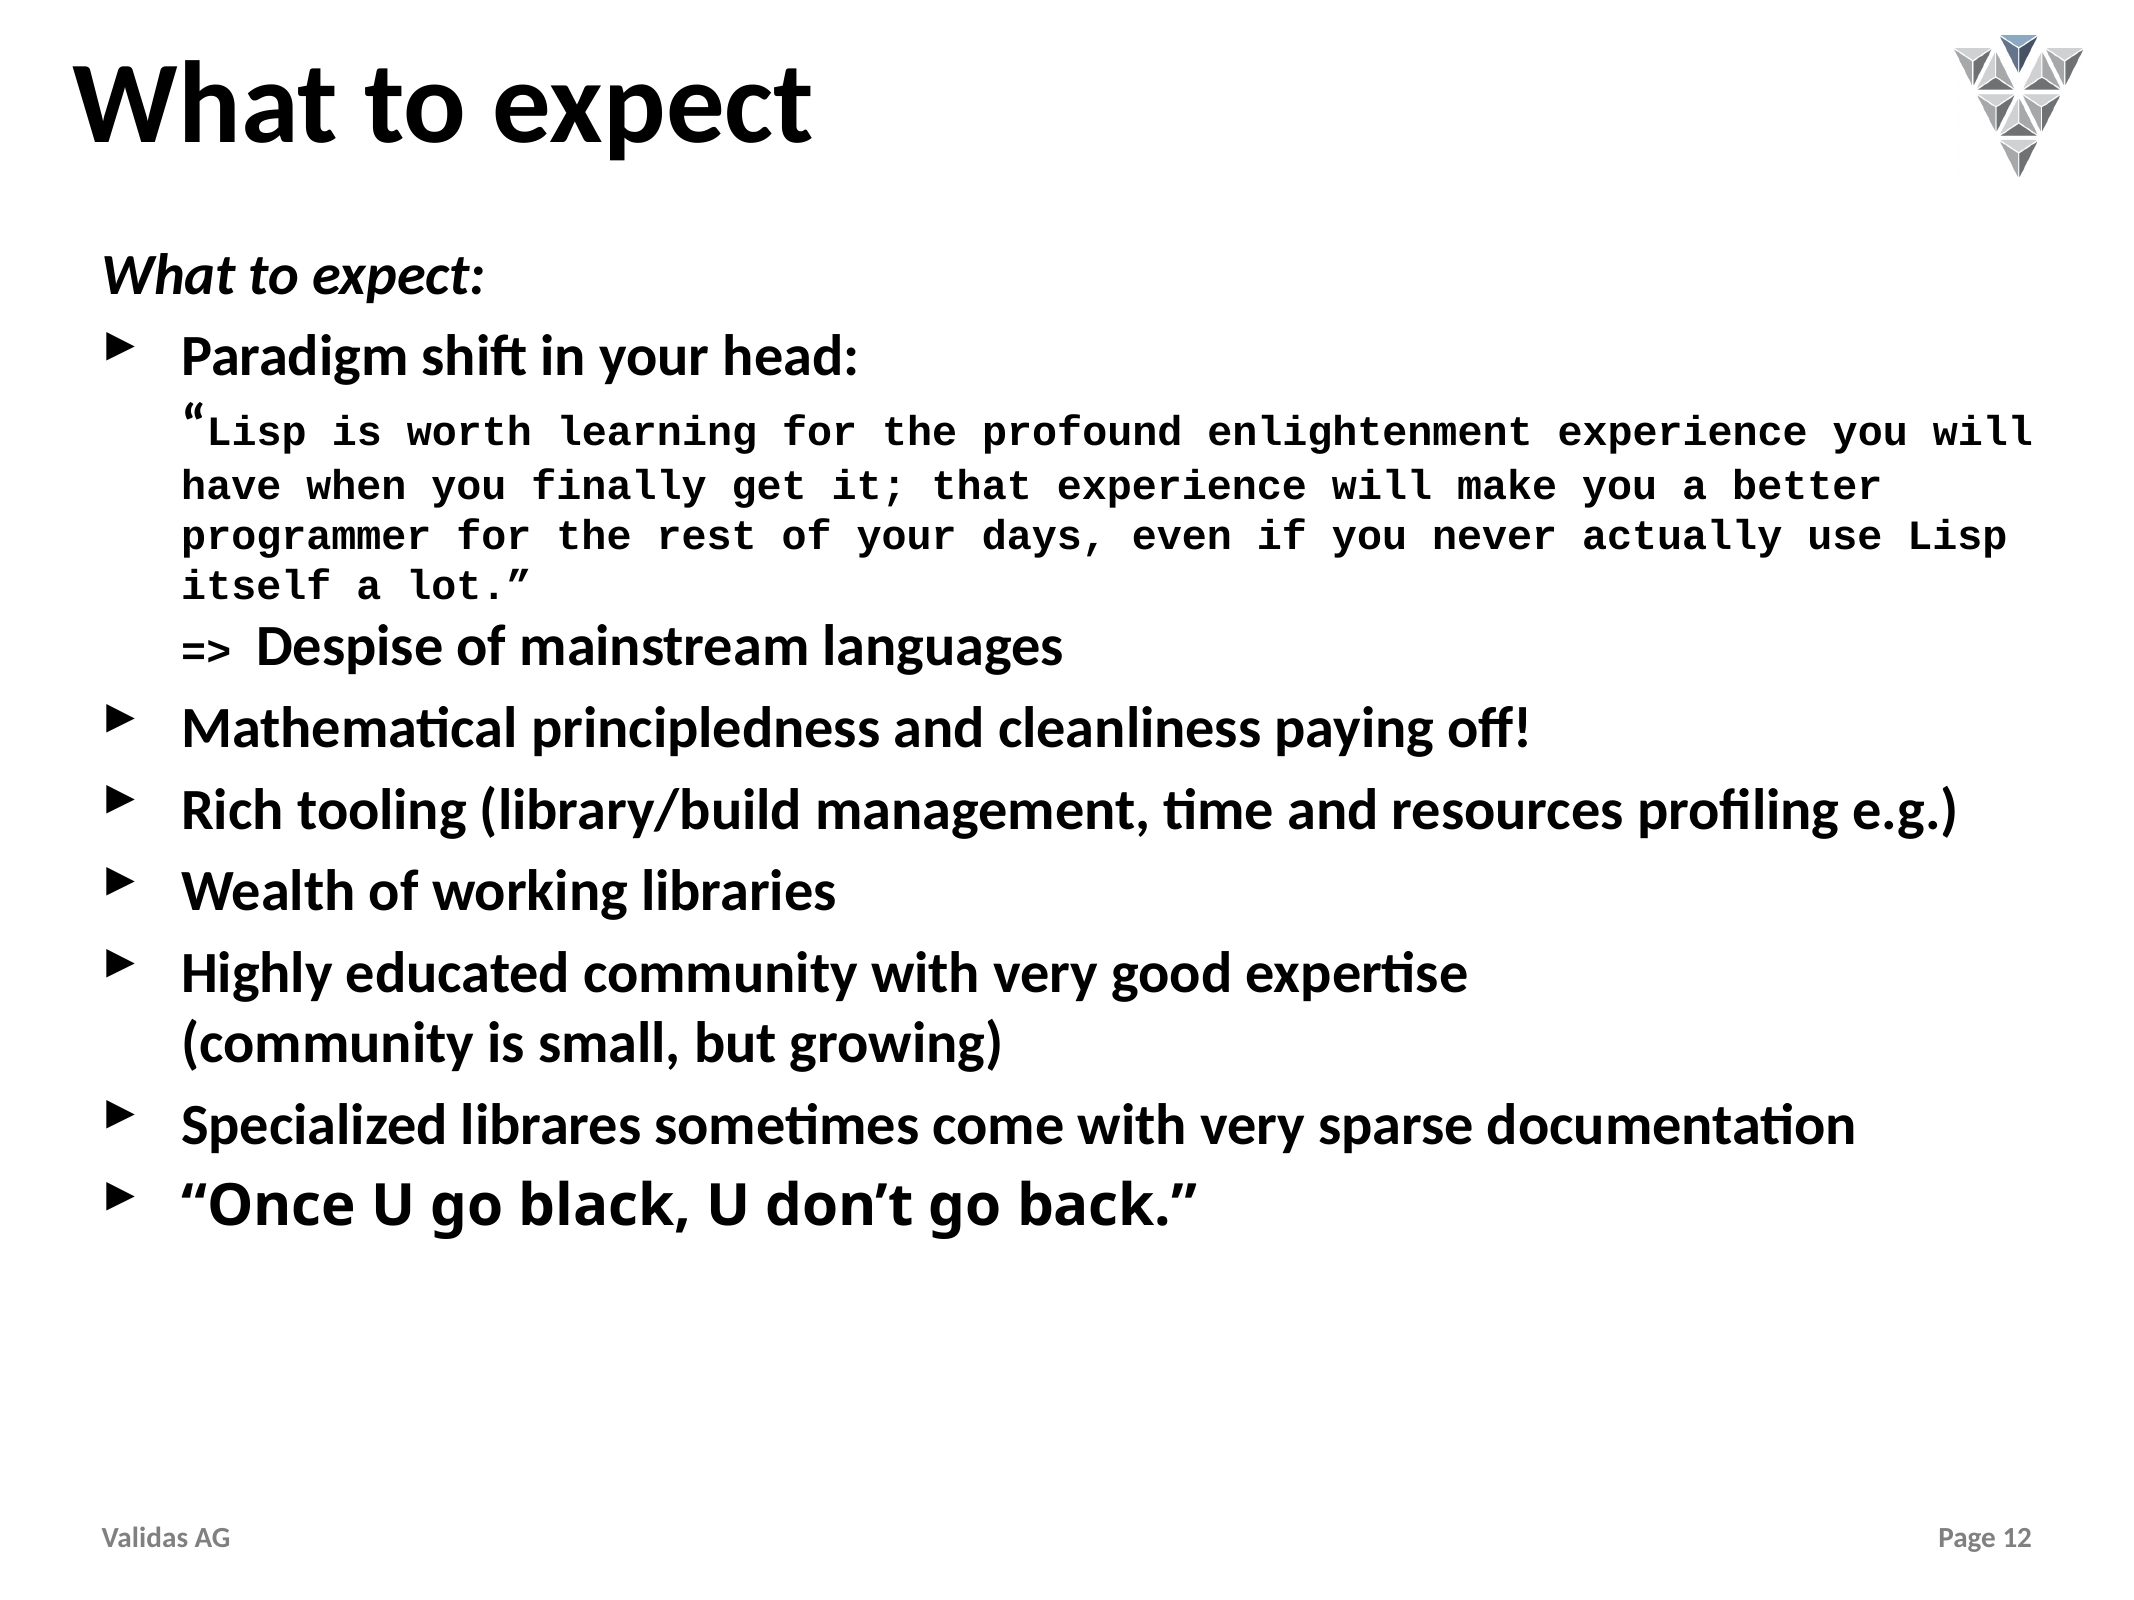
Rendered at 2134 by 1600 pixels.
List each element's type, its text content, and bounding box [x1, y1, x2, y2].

title What to expect [72, 15, 1835, 170]
picture [1954, 35, 2083, 177]
list What to expect: Paradigm shift in your head: “Lisp is worth learning for the profound enlightenment experience you will have when you finally get it; that experience will make you a better programmer for the rest of your days, even if you never actually use Lisp itself a lot.” => Despise of mainstream languages Mathematical principledness and cleanliness paying off! Rich tooling (library/build management, time and resources profiling e.g.) Wealth of working libraries Highly educated community with very good expertise (community is small, but growing) Specialized librares sometimes come with very sparse documentation “Once U go black, U don’t go back.” [80, 225, 2054, 1423]
